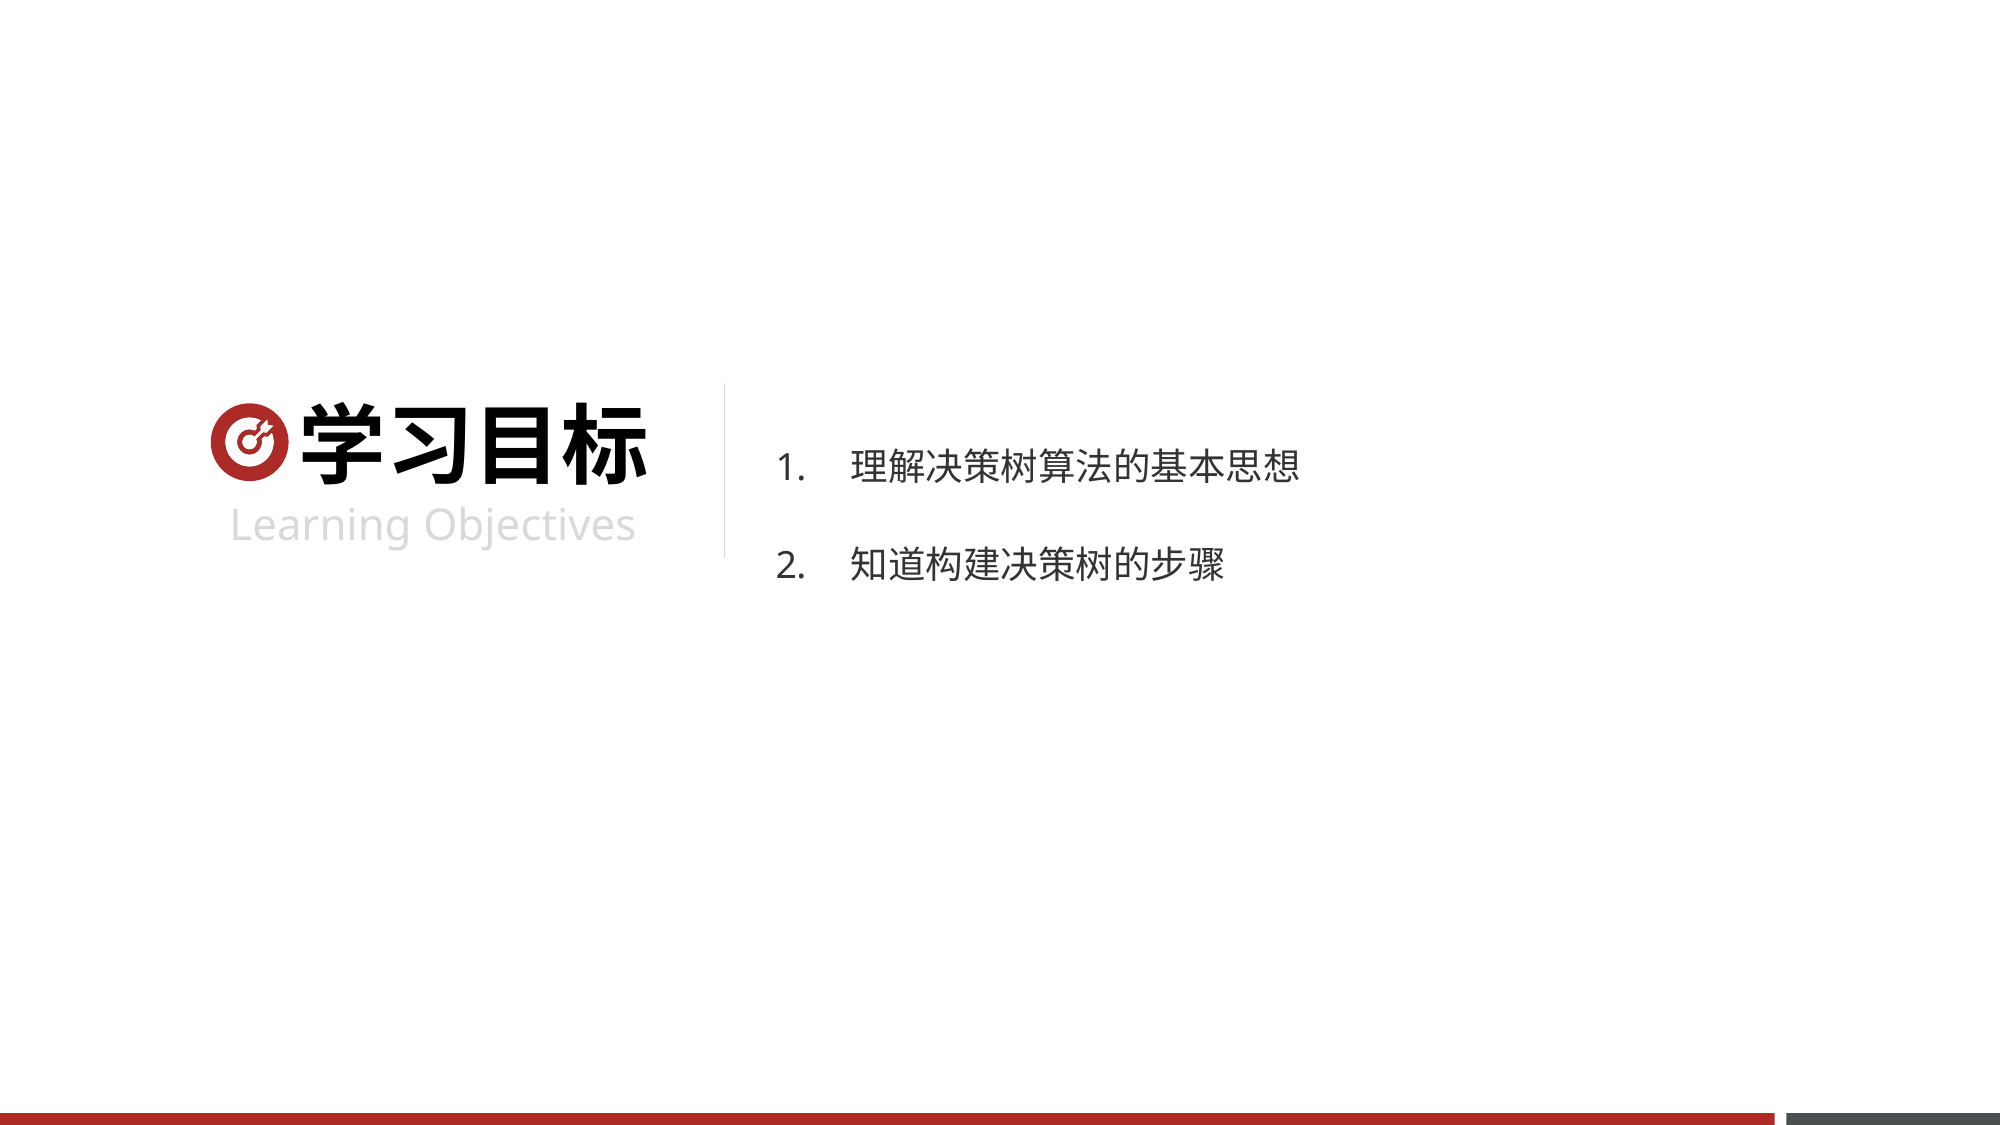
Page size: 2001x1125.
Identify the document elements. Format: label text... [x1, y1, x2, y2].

picture [216, 408, 283, 476]
list 理解决策树算法的基本思想 知道构建决策树的步骤 [760, 142, 1795, 940]
